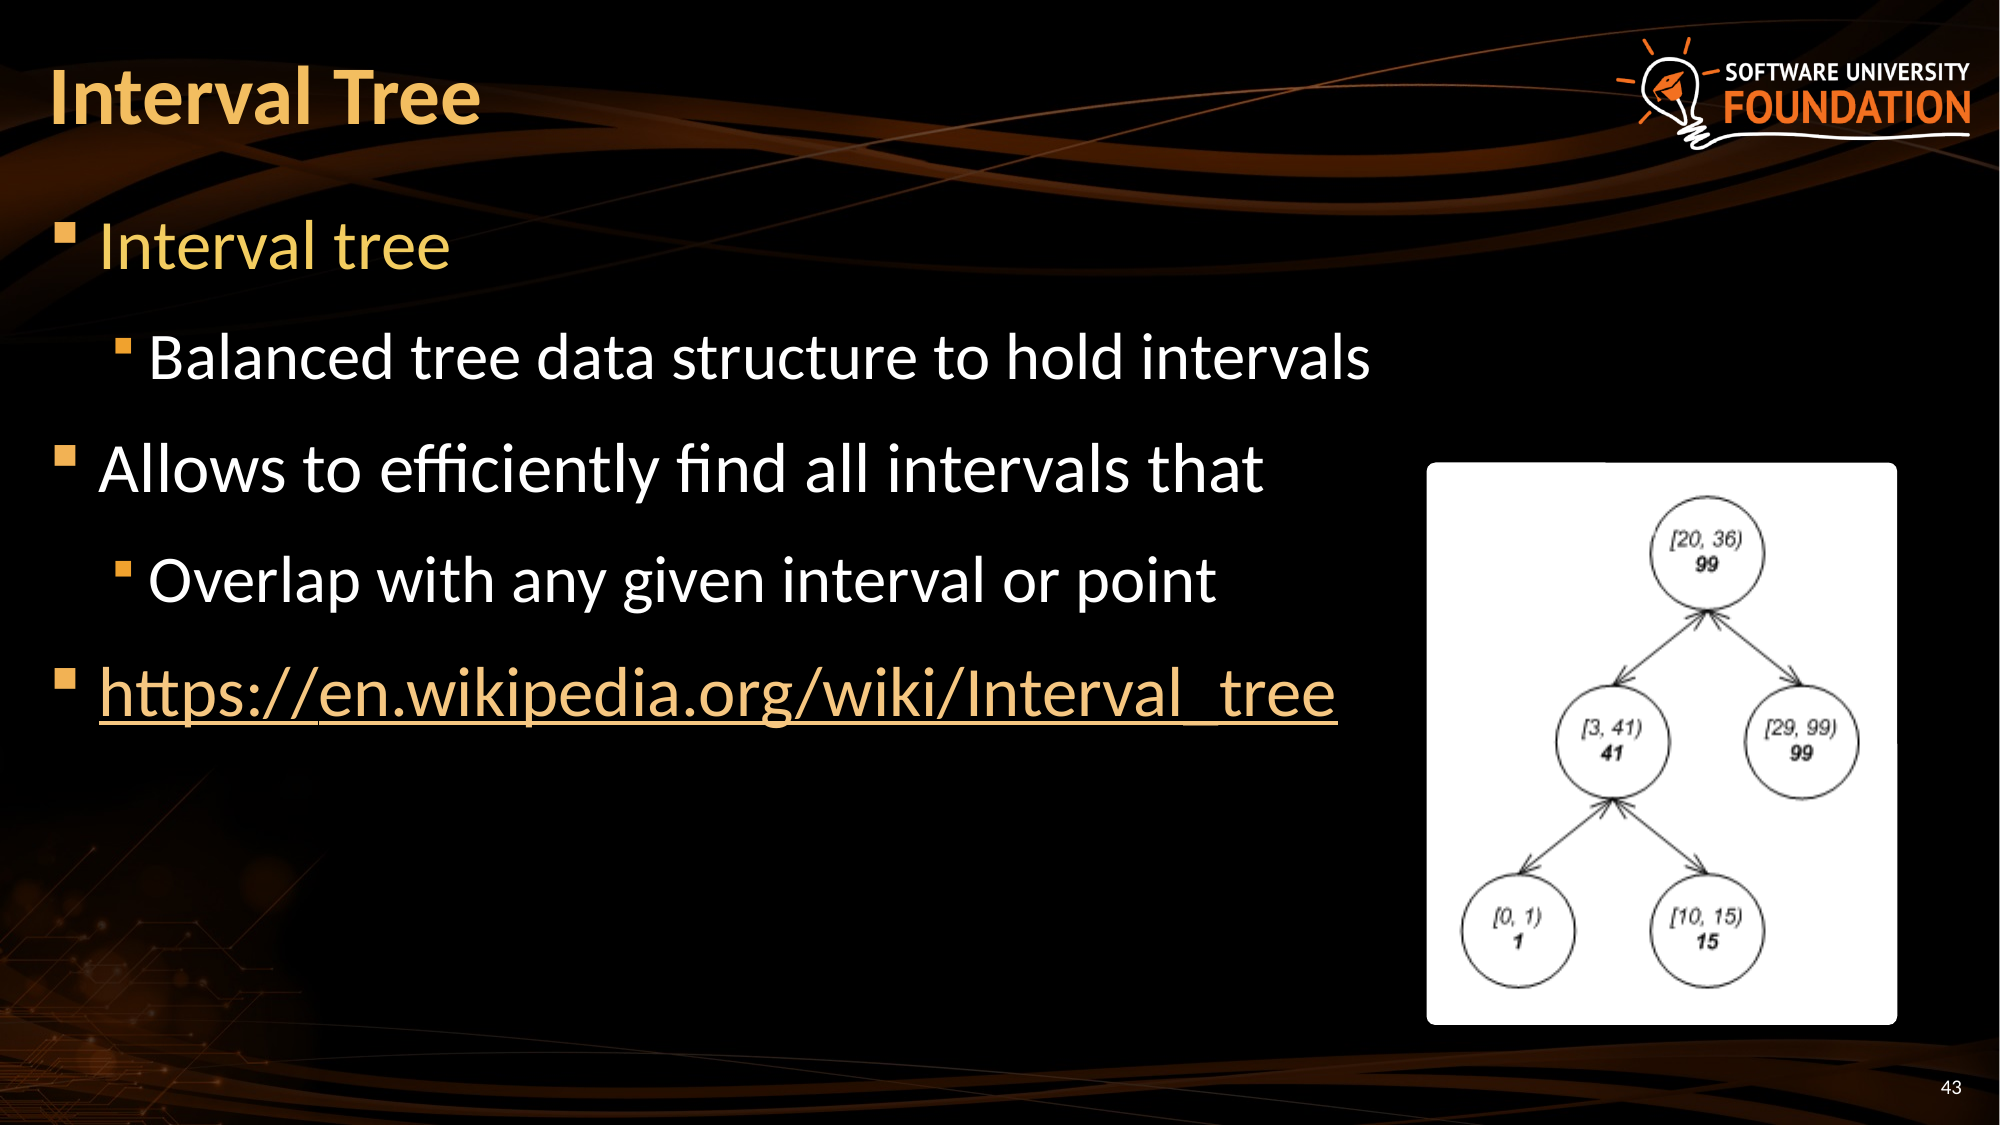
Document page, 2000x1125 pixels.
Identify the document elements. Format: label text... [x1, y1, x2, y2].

picture [0, 0, 2000, 1125]
list Interval tree Balanced tree data structure to hold intervals Allows to efficiently find all intervals that Overlap with any given interval or point https://en.wikipedia.org/wiki/Interval_tree [31, 188, 1968, 1103]
title Interval Tree [30, 6, 1602, 189]
